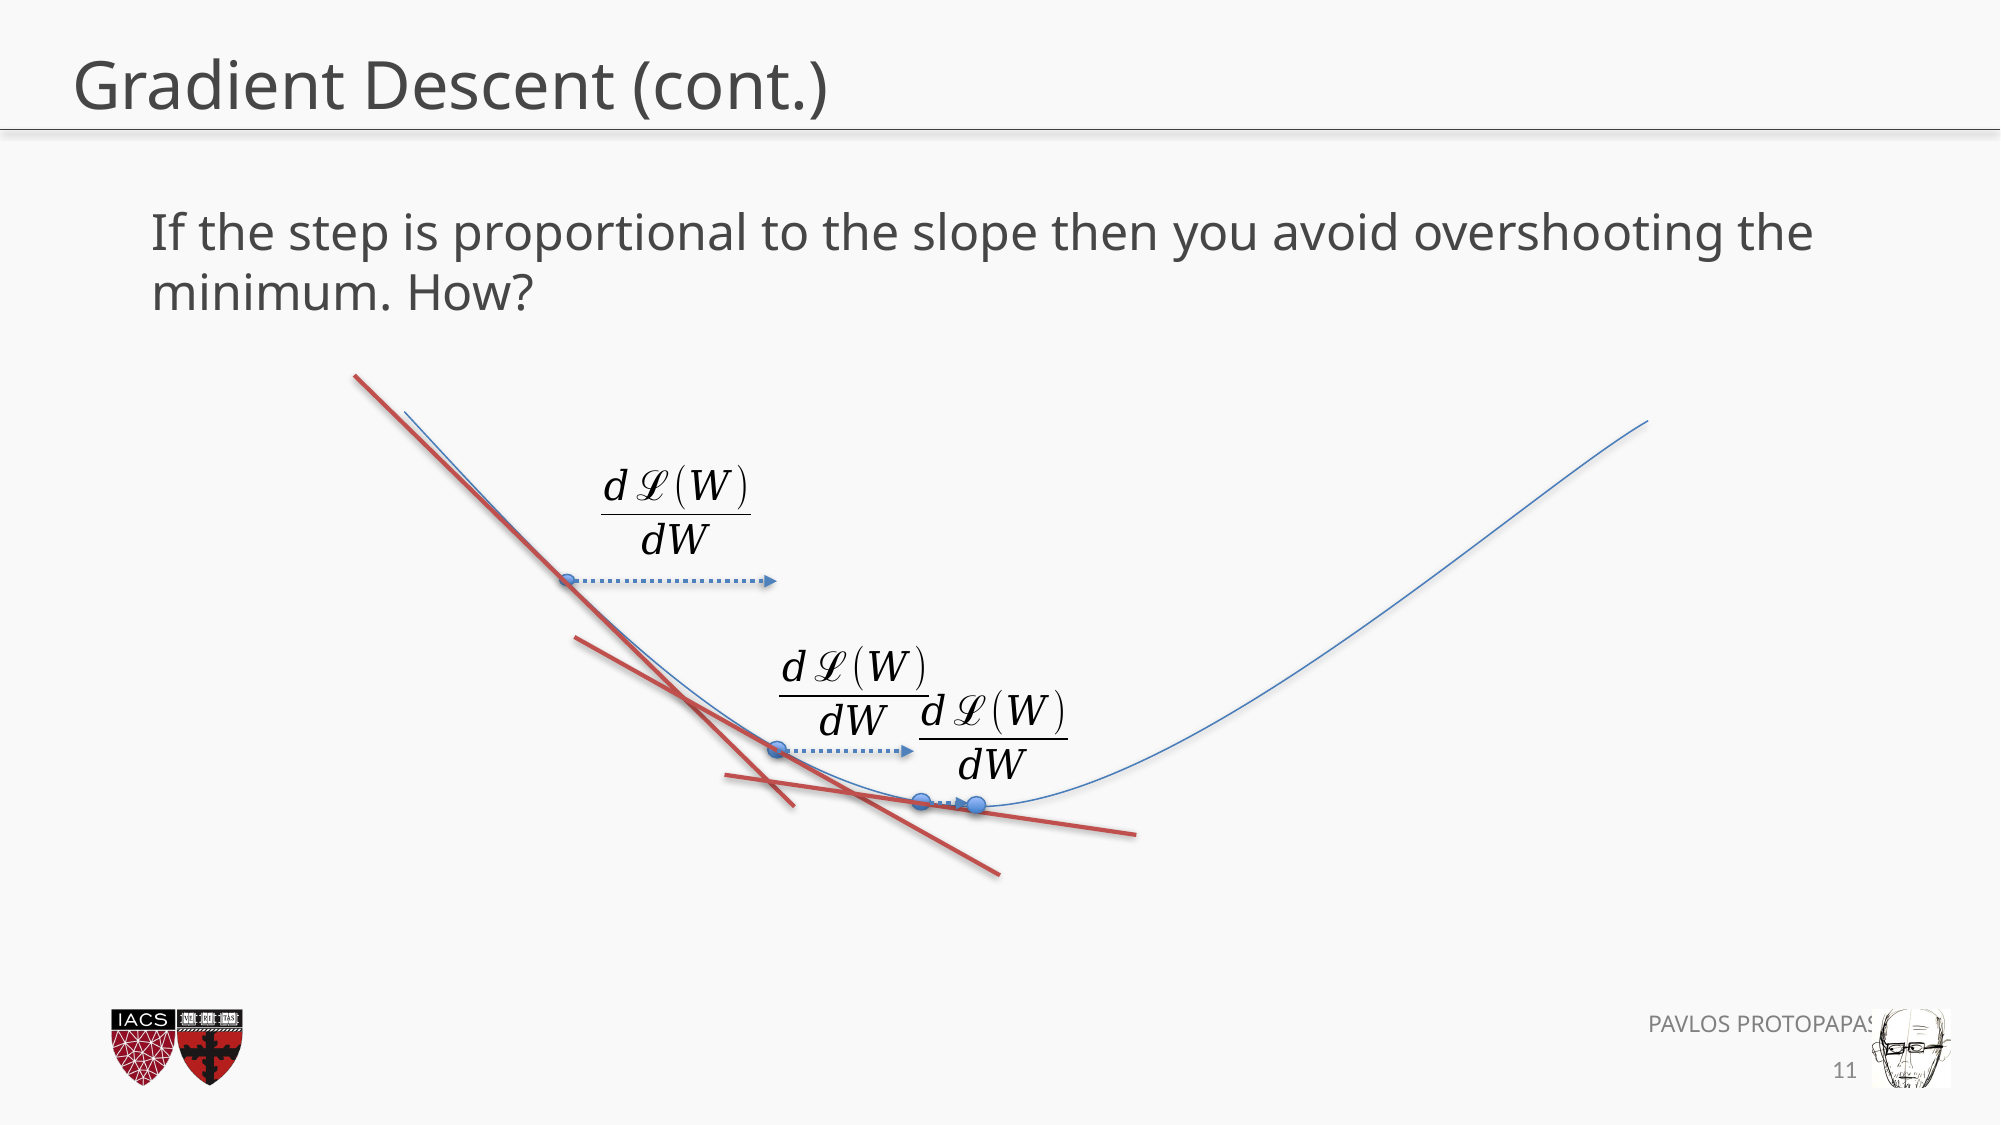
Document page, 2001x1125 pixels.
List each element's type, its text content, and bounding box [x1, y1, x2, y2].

slide_number 11 [1405, 1038, 1873, 1099]
list If the step is proportional to the slope then you avoid overshooting the minimum. How? [136, 193, 2000, 540]
picture [1872, 1009, 1951, 1088]
title Gradient Descent (cont.) [57, 35, 1943, 162]
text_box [574, 636, 1001, 876]
text_box [799, 414, 1649, 773]
picture [109, 1009, 243, 1086]
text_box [724, 774, 1137, 836]
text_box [354, 374, 795, 807]
